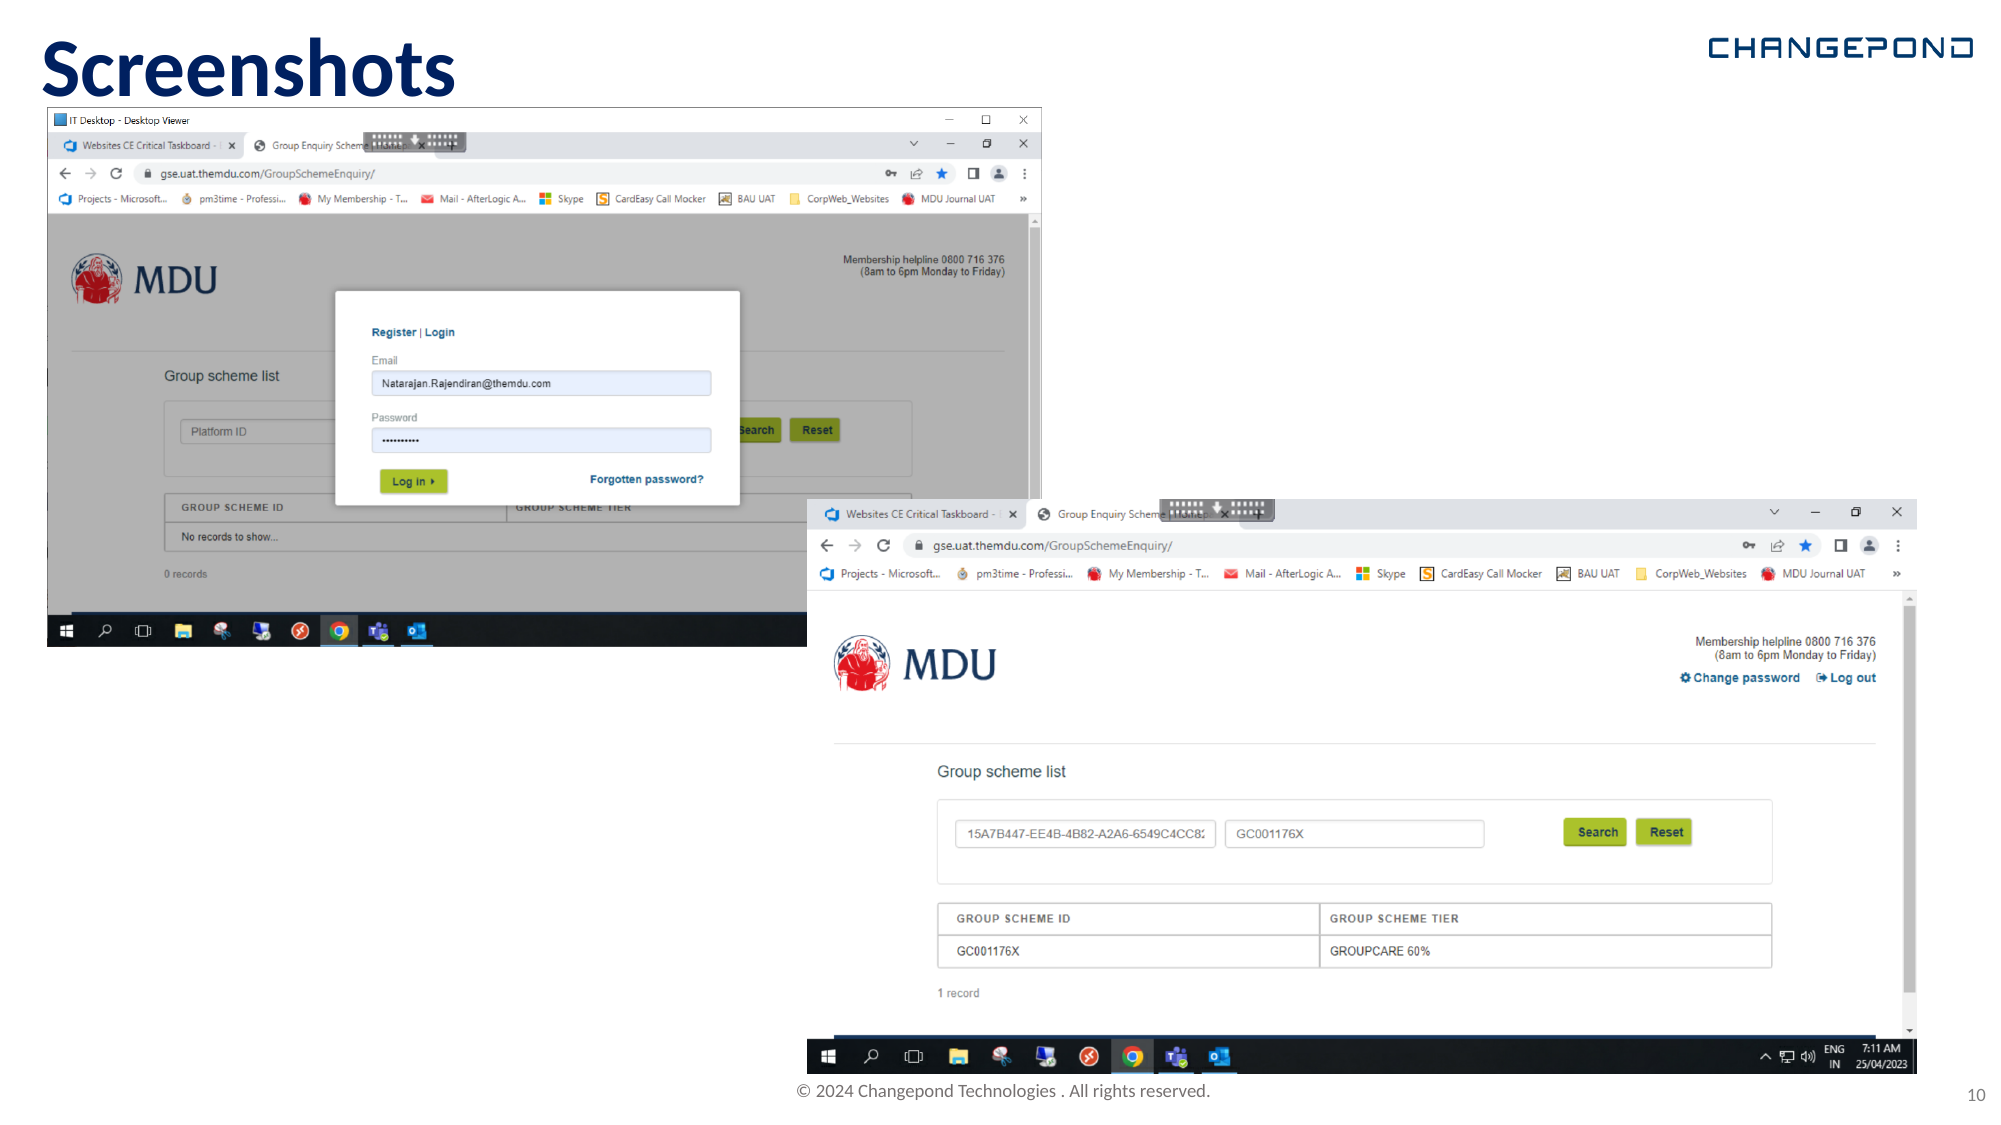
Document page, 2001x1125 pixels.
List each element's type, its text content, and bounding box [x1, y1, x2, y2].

title Screenshots [26, 17, 1976, 235]
picture [47, 107, 1917, 1074]
